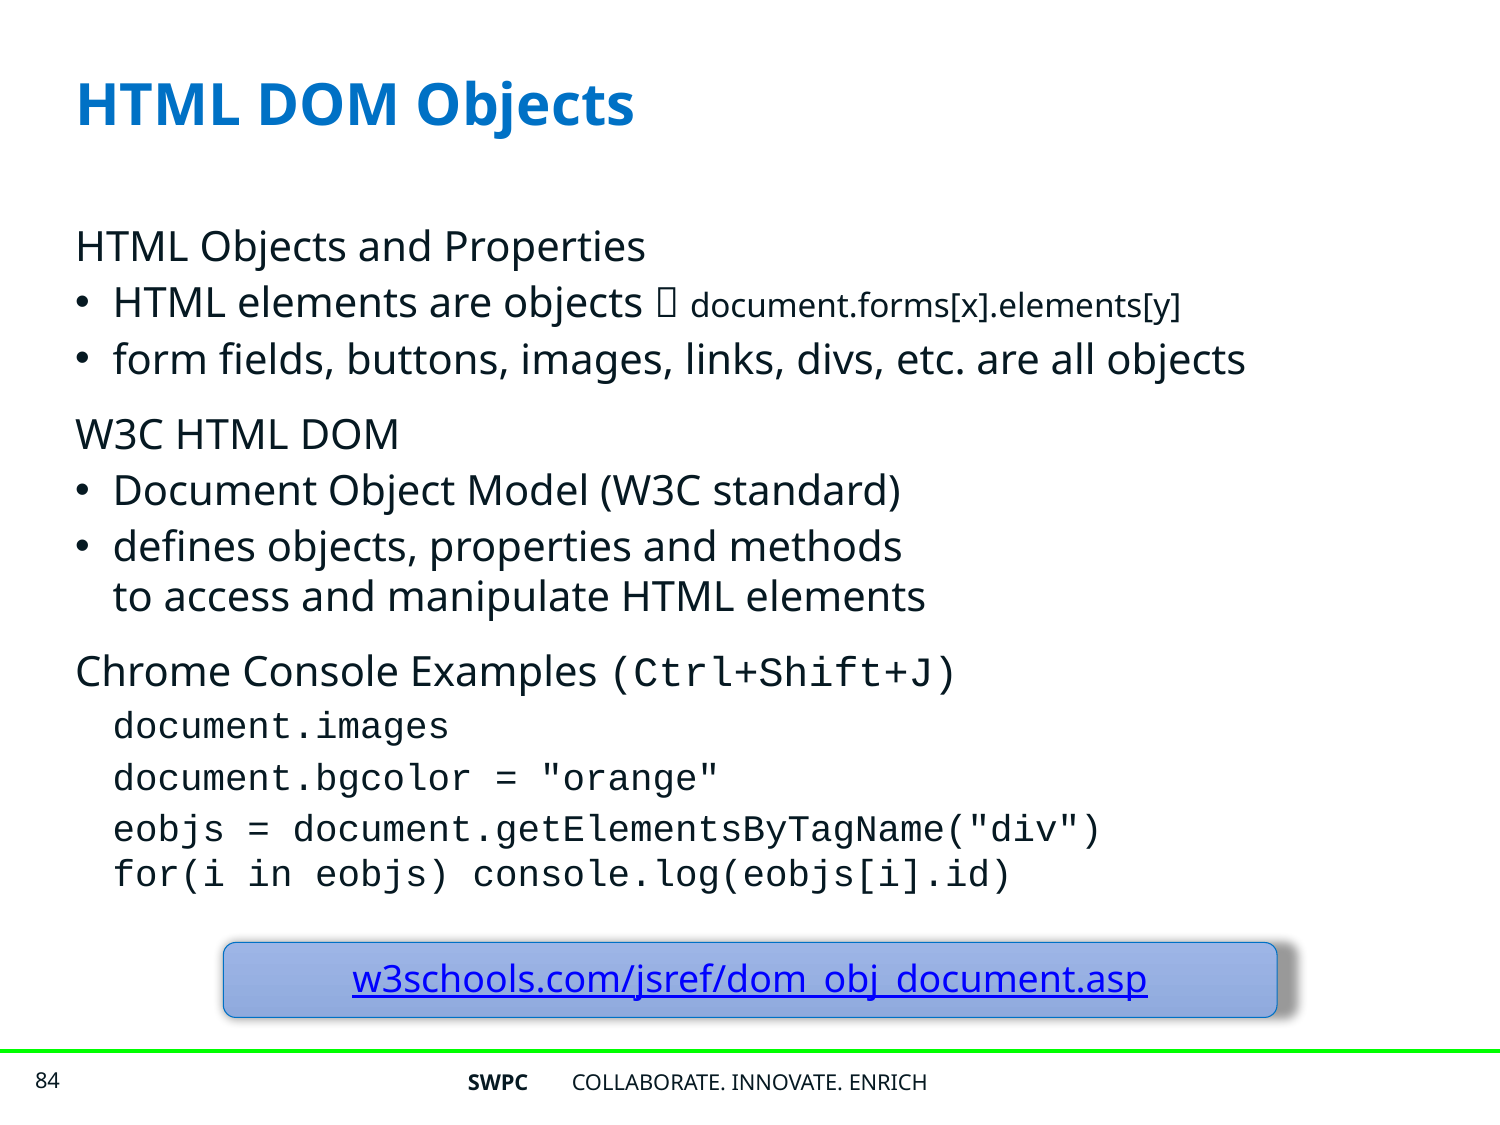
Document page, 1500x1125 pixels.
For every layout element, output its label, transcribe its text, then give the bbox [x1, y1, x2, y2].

slide_number SWPC [205, 1051, 496, 1112]
text_box w3schools.com/jsref/dom_obj_document.asp [222, 941, 1278, 1018]
footer COLLABORATE. INNOVATE. ENRICH [496, 1051, 1004, 1112]
title HTML DOM Objects [75, 15, 1425, 189]
slide_number 84 [5, 1063, 75, 1100]
list HTML Objects and Properties HTML elements are objects  document.forms[x].elements[y] form fields, buttons, images, links, divs, etc. are all objects W3C HTML DOM Document Object Model (W3C standard) defines objects, properties and methods to access and manipulate HTML elements Chrome Console Examples (Ctrl+Shift+J) document.images document.bgcolor = "orange" eobjs = document.getElementsByTagName("div") for(i in eobjs) console.log(eobjs[i].id) [75, 220, 1425, 1005]
